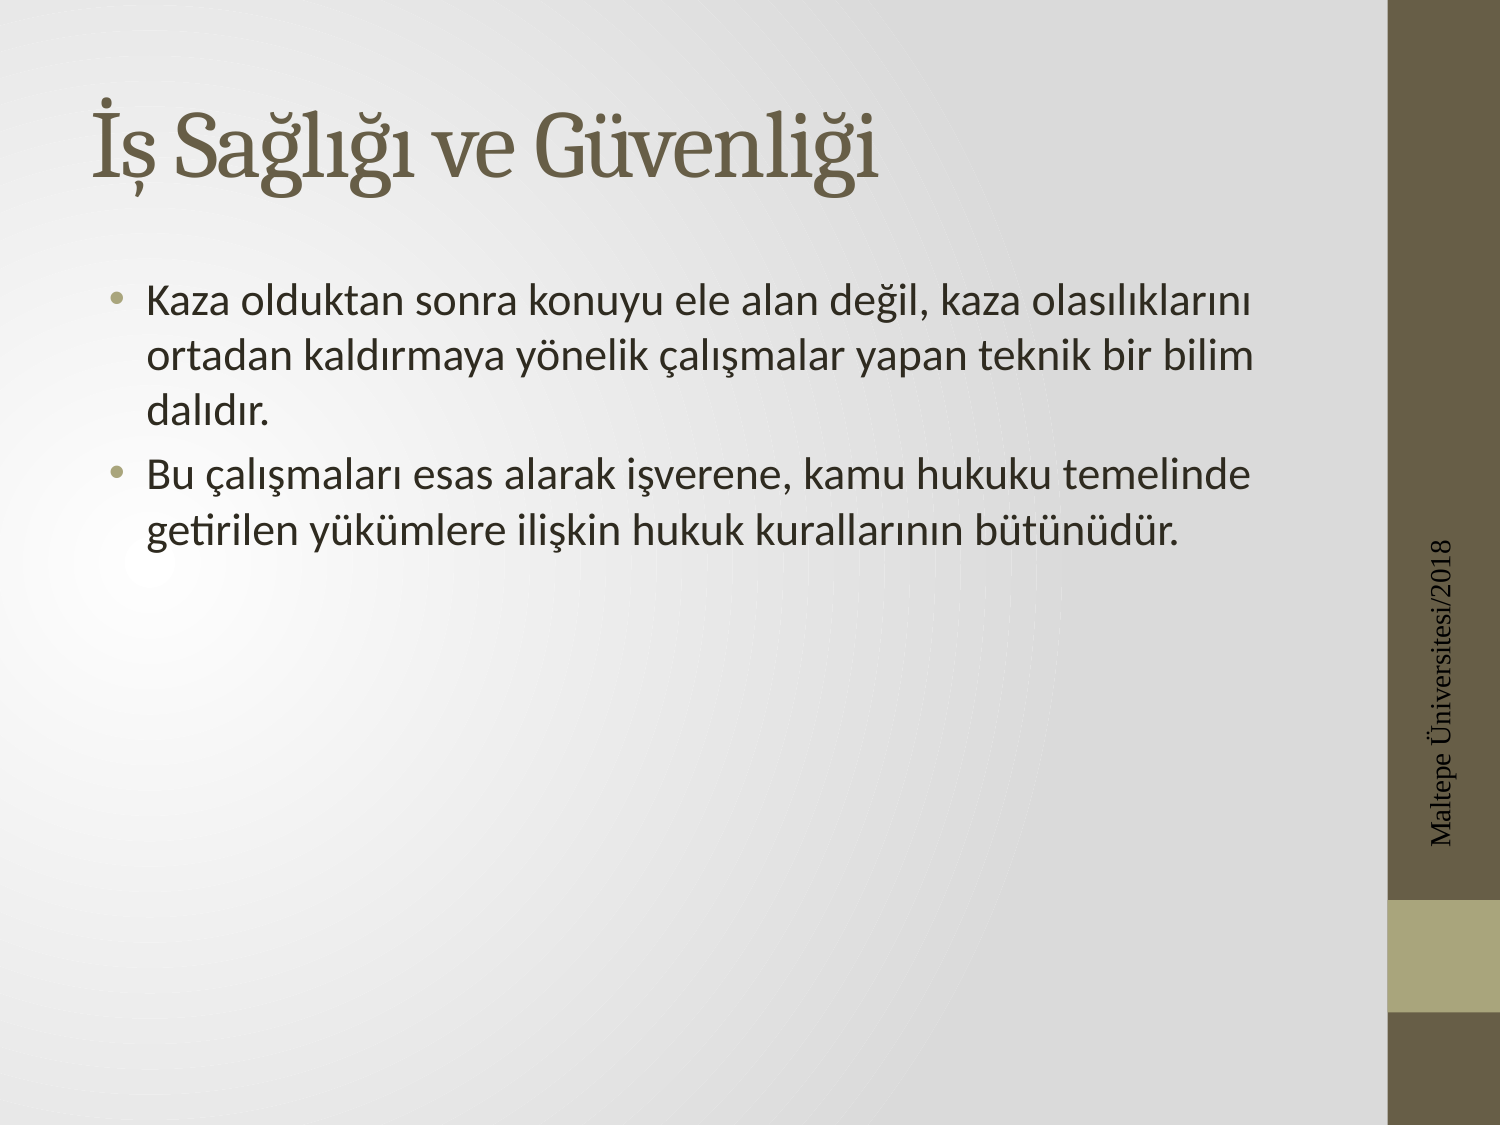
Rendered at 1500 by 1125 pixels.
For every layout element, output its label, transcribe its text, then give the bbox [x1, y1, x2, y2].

footer Maltepe Üniversitesi/2018 [1408, 500, 1469, 889]
list Kaza olduktan sonra konuyu ele alan değil, kaza olasılıklarını ortadan kaldırmaya yönelik çalışmalar yapan teknik bir bilim dalıdır. Bu çalışmaları esas alarak işverene, kamu hukuku temelinde getirilen yükümlere ilişkin hukuk kurallarının bütünüdür. [75, 262, 1325, 1050]
title İş Sağlığı ve Güvenliği [75, 45, 1325, 233]
